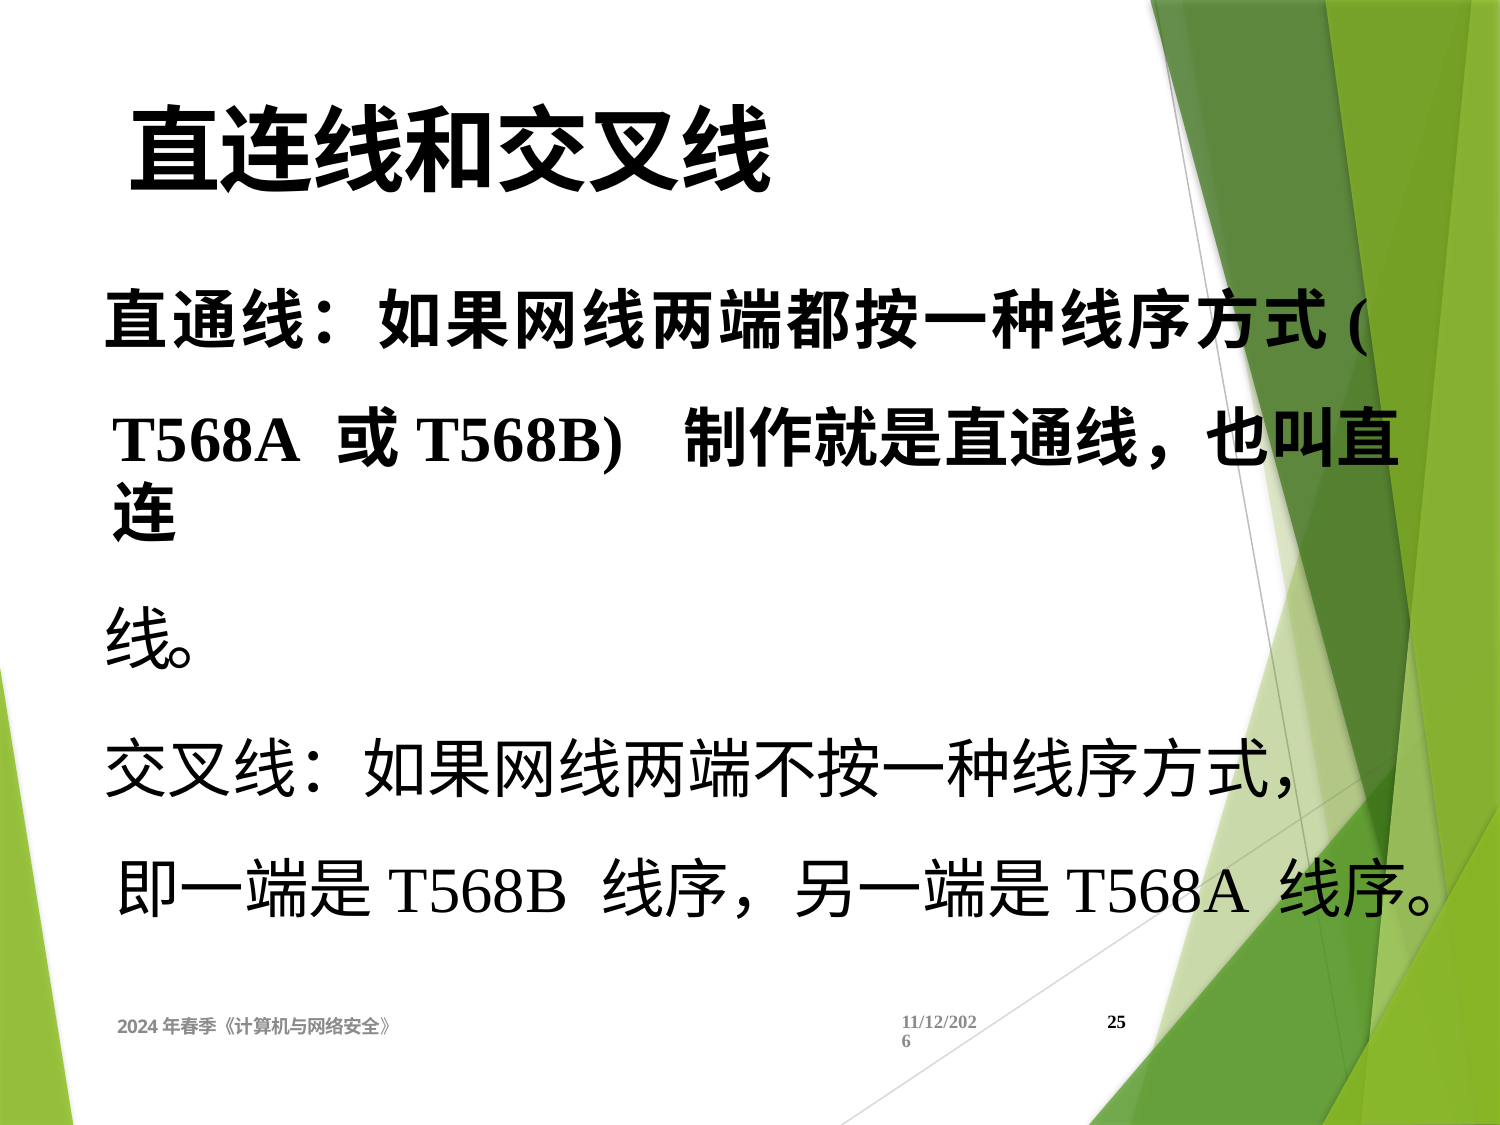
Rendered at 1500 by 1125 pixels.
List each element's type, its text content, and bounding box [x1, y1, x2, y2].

footer 2024年春季《计算机与网络安全》 [99, 991, 859, 1051]
text_box 直连线和交叉线 直通线：如果网线两端都按一种线序方式( T568A 或T568B) 制作就是直通线，也叫直连 线。 交叉线：如果网线两端不按一种线序方式， 即一端是T568B 线序，另一端是T568A 线序。 [101, 96, 1429, 856]
slide_number 25 [1057, 991, 1142, 1051]
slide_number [886, 991, 999, 1051]
